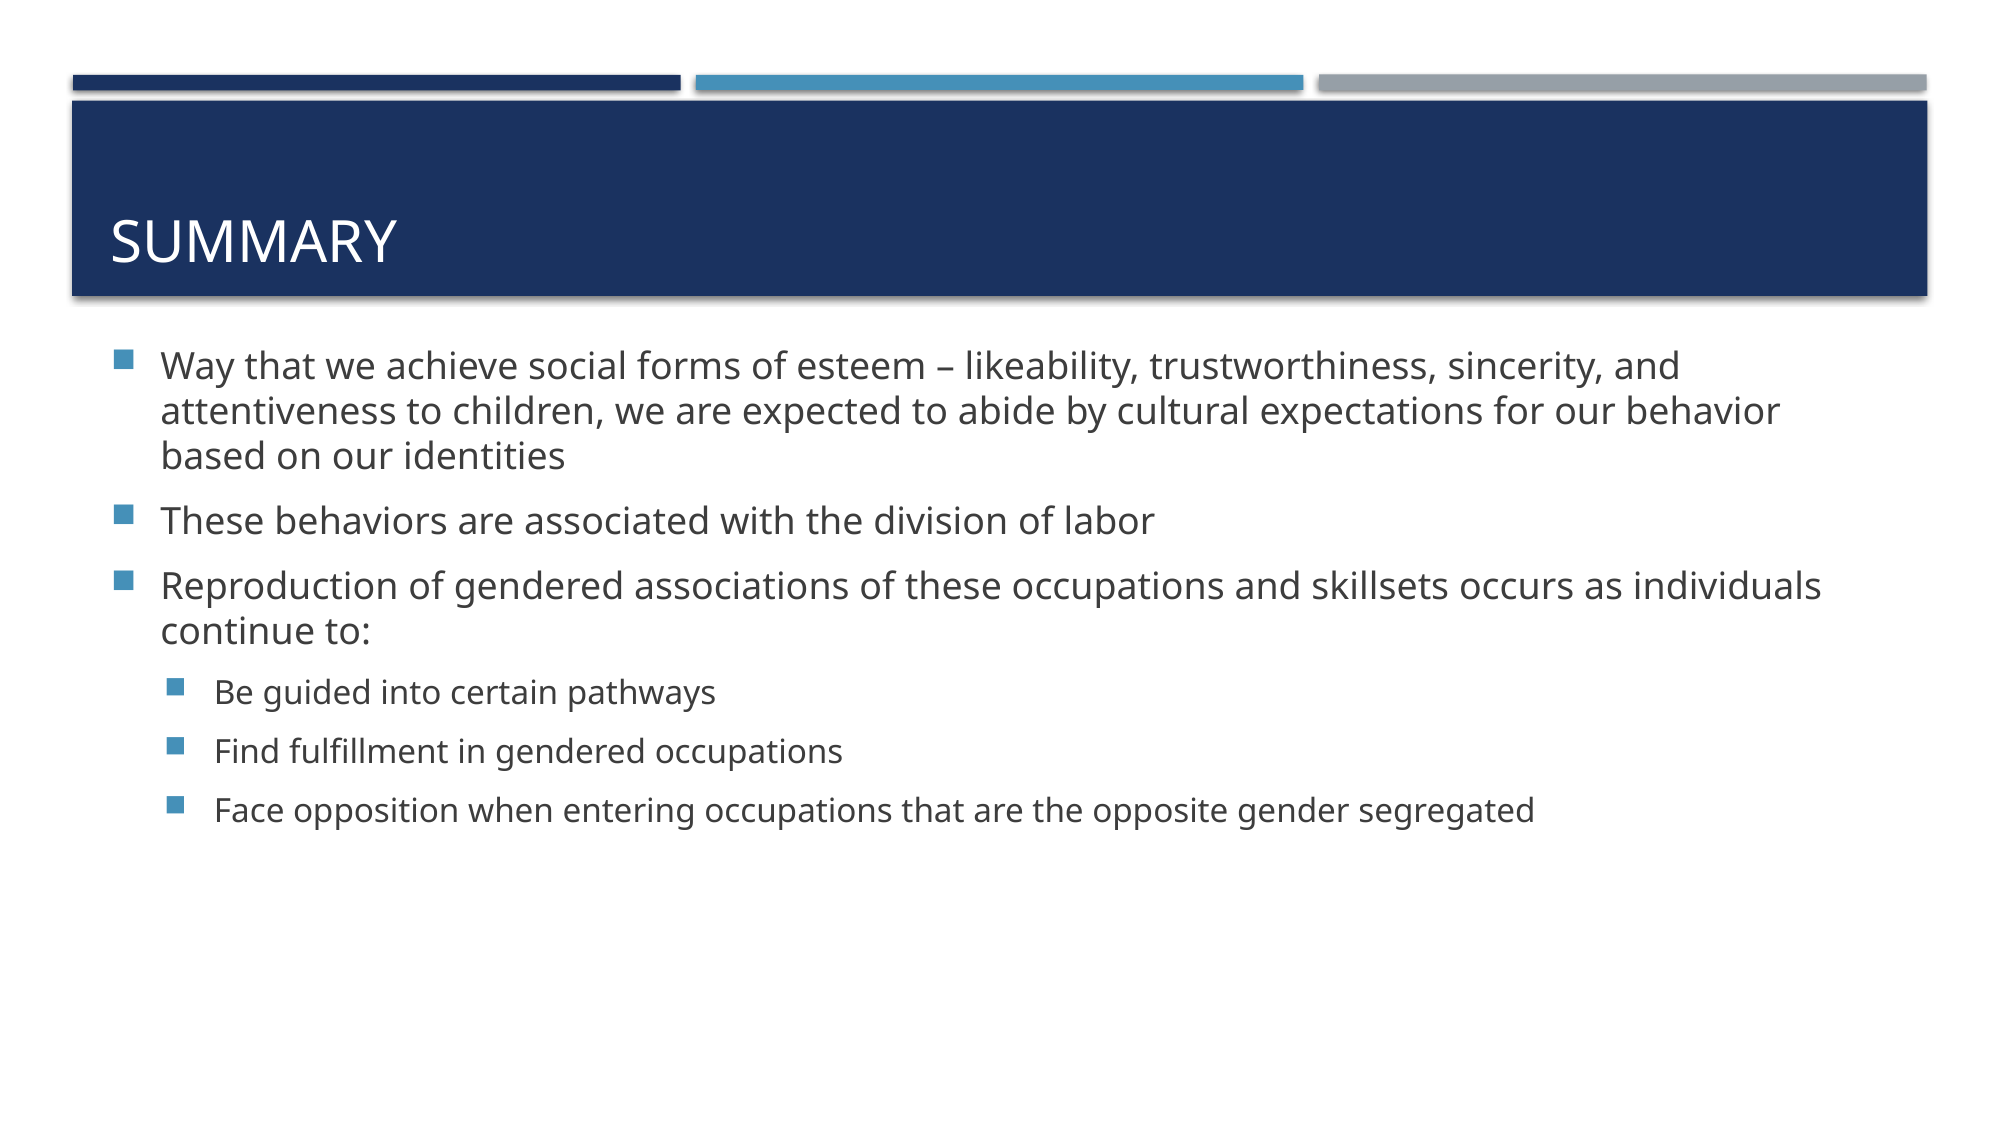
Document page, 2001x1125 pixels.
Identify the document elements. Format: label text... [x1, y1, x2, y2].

list Way that we achieve social forms of esteem – likeability, trustworthiness, sincerity, and attentiveness to children, we are expected to abide by cultural expectations for our behavior based on our identities These behaviors are associated with the division of labor Reproduction of gendered associations of these occupations and skillsets occurs as individuals continue to: Be guided into certain pathways Find fulfillment in gendered occupations Face opposition when entering occupations that are the opposite gender segregated [95, 357, 1905, 962]
title Summary [95, 115, 1905, 282]
